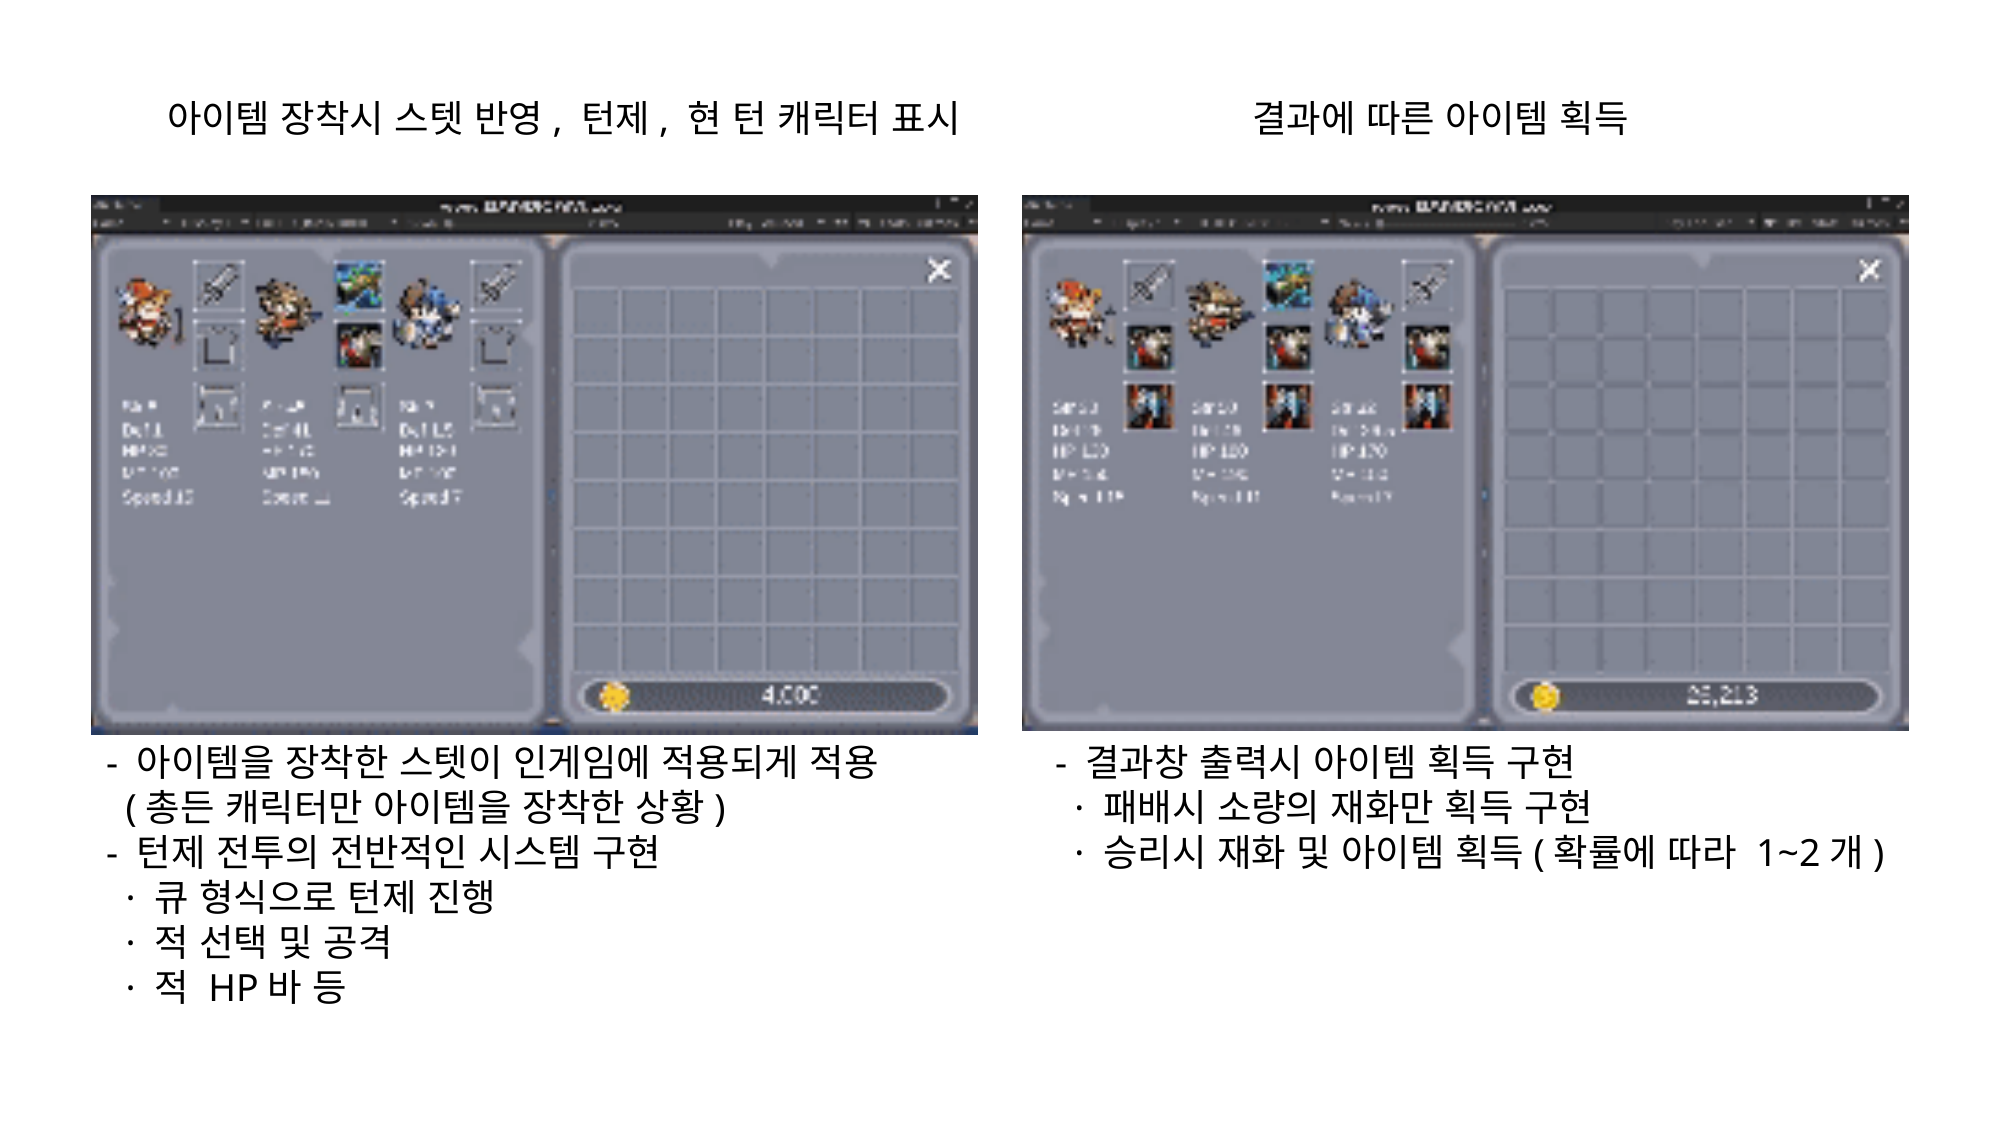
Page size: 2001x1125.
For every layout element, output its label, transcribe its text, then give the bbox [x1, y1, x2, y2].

picture [91, 195, 978, 735]
picture [1022, 195, 1909, 731]
text_box - 결과창 출력시 아이템 획득 구현 · 패배시 소량의 재화만 획득 구현 · 승리시 재화 및 아이템 획득(확률에 따라 1~2개) [1040, 731, 1900, 882]
text_box - 아이템을 장착한 스텟이 인게임에 적용되게 적용 (총든 캐릭터만 아이템을 장착한 상황) - 턴제 전투의 전반적인 시스템 구현 · 큐 형식으로 턴제 진행 · 적 선택 및 공격 · 적 HP바 등 [91, 731, 998, 1017]
text_box 아이템 장착시 스텟 반영, 턴제, 현 턴 캐릭터 표시 [152, 87, 976, 148]
text_box 결과에 따른 아이템 획득 [1237, 87, 1644, 148]
